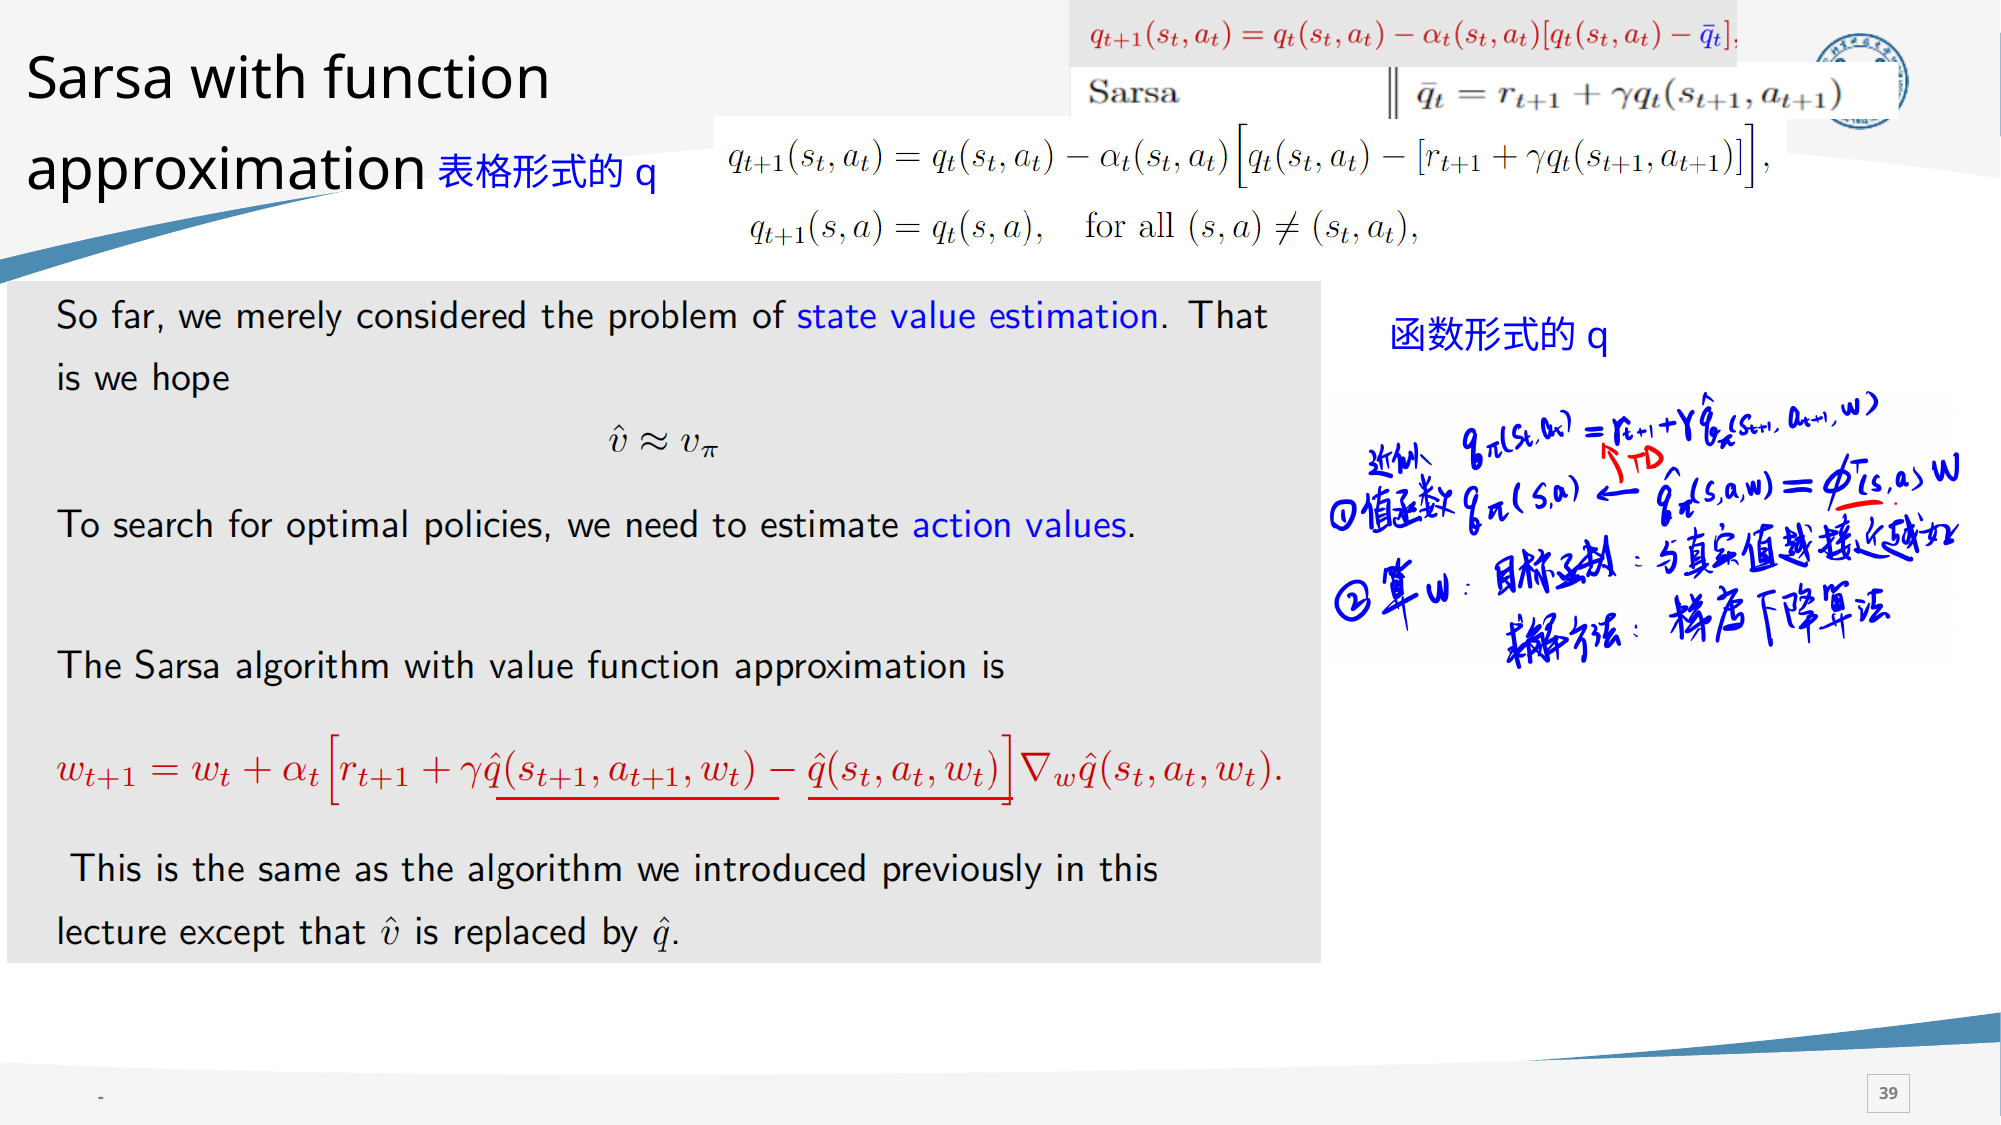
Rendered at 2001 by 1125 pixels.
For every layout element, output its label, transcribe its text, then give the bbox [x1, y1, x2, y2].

title Sarsa with function approximation [14, 7, 656, 95]
text_box 表格形式的q [423, 140, 714, 201]
picture [714, 0, 1909, 260]
text_box 函数形式的q [1375, 303, 1699, 364]
picture [7, 281, 1321, 963]
picture [1330, 391, 1959, 669]
